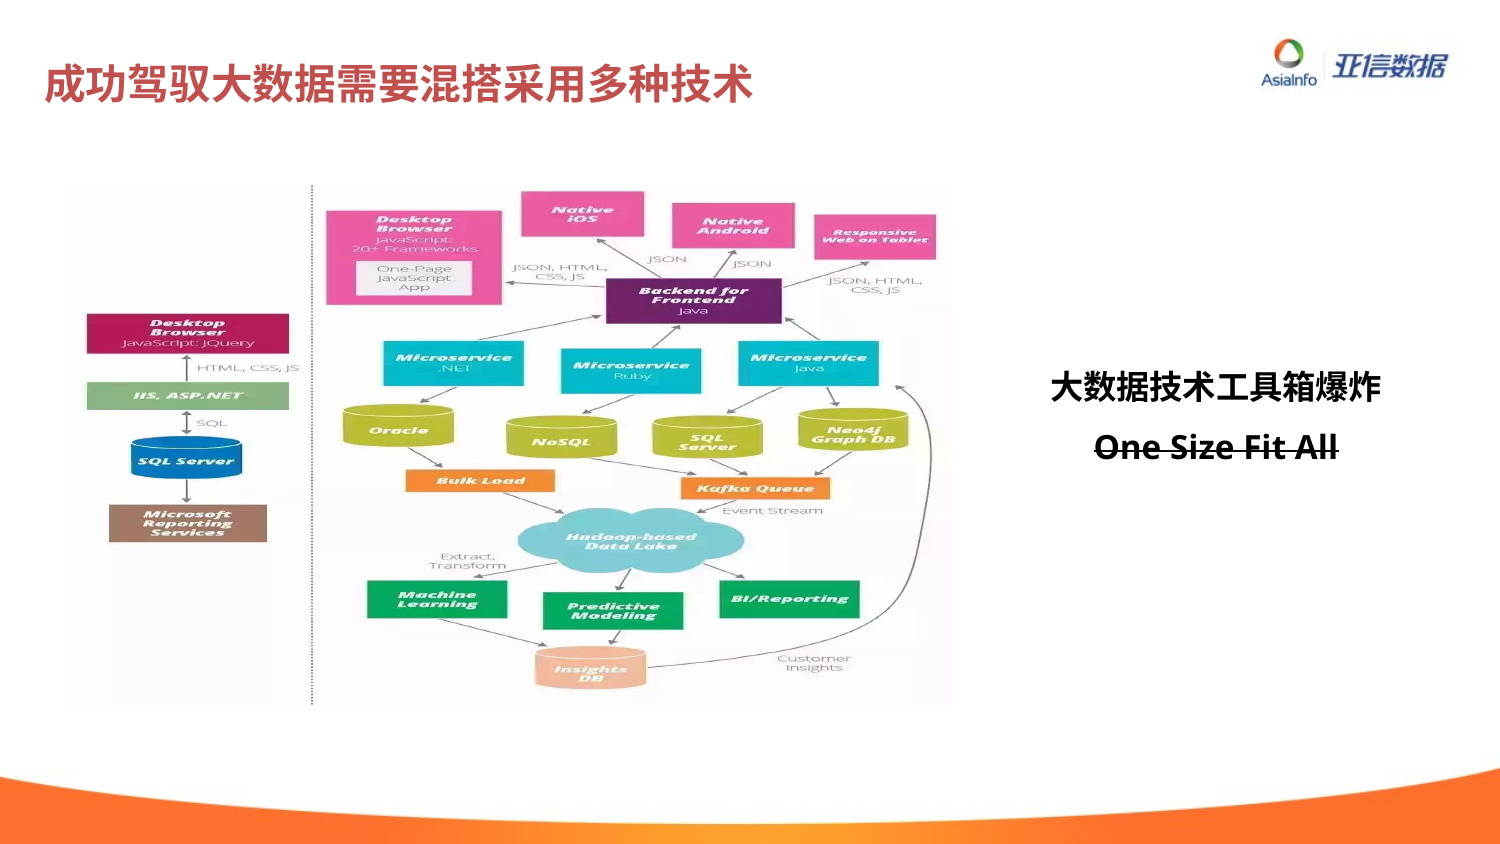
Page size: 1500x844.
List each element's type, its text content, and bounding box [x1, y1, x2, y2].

text_box 大数据技术工具箱爆炸 One Size Fit All [997, 339, 1435, 474]
picture [0, 0, 1500, 844]
title 成功驾驭大数据需要混搭采用多种技术 [29, 26, 1477, 116]
